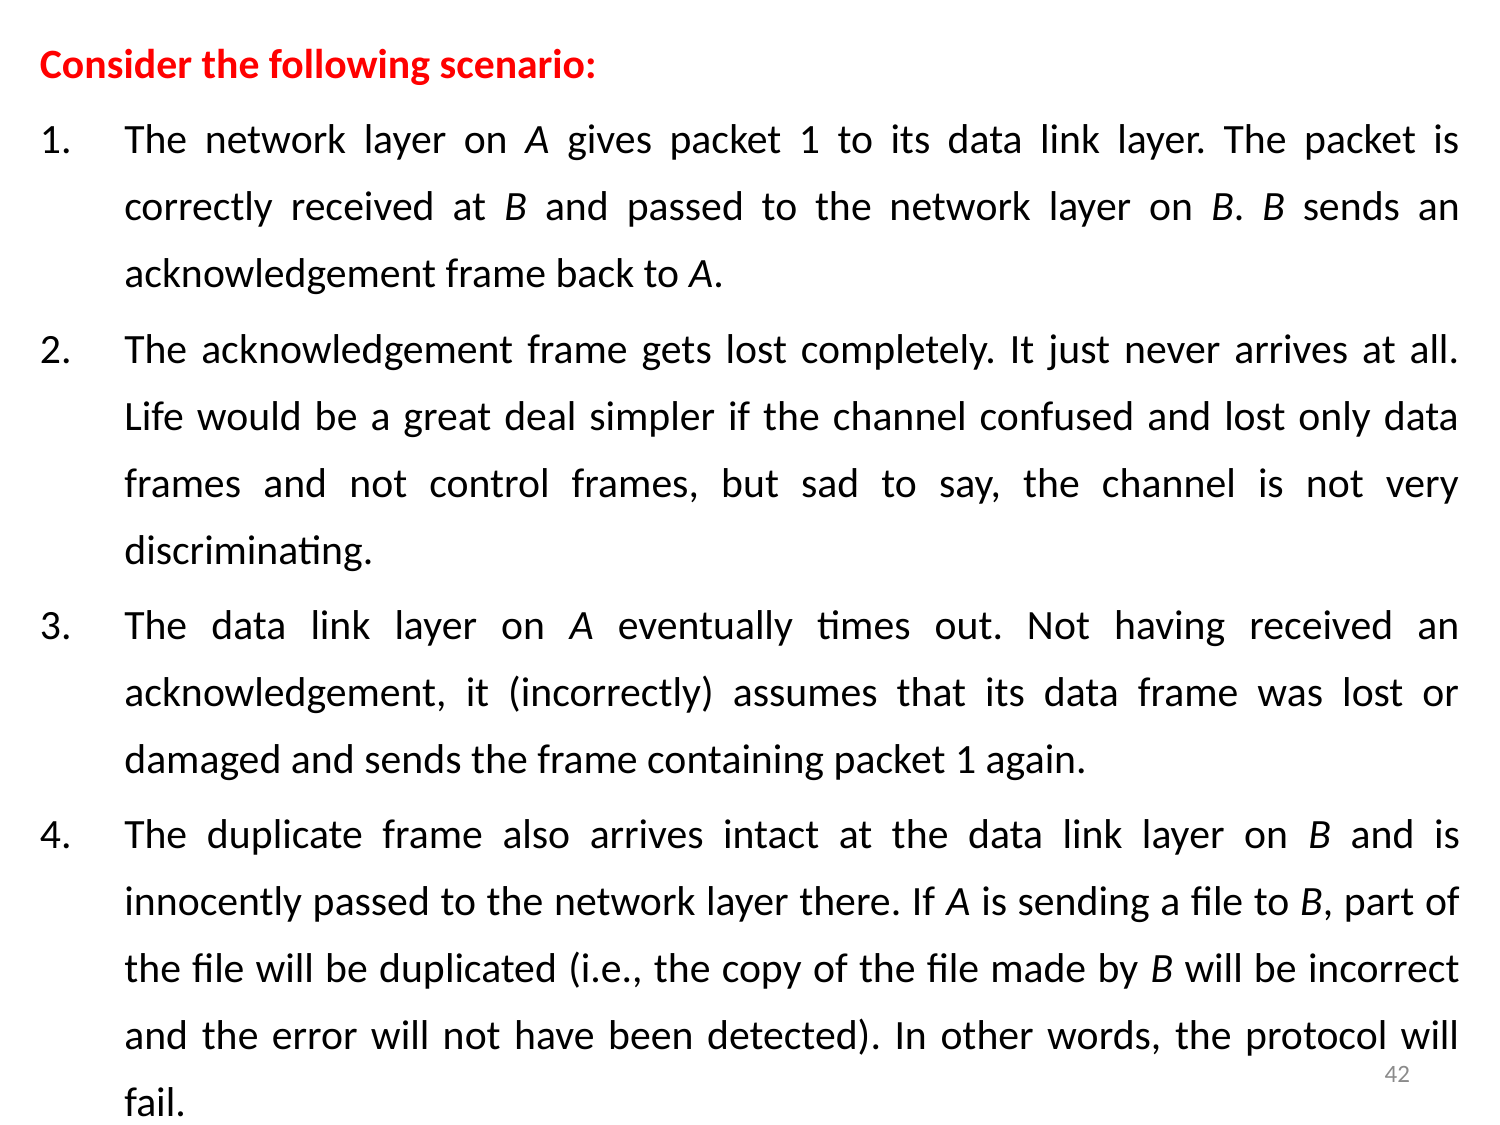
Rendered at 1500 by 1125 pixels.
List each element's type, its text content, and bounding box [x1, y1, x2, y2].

list Consider the following scenario: The network layer on A gives packet 1 to its data link layer. The packet is correctly received at B and passed to the network layer on B. B sends an acknowledgement frame back to A. The acknowledgement frame gets lost completely. It just never arrives at all. Life would be a great deal simpler if the channel confused and lost only data frames and not control frames, but sad to say, the channel is not very discriminating. The data link layer on A eventually times out. Not having received an acknowledgement, it (incorrectly) assumes that its data frame was lost or damaged and sends the frame containing packet 1 again. The duplicate frame also arrives intact at the data link layer on B and is innocently passed to the network layer there. If A is sending a file to B, part of the file will be duplicated (i.e., the copy of the file made by B will be incorrect and the error will not have been detected). In other words, the protocol will fail. [24, 12, 1475, 1063]
slide_number 42 [1074, 1042, 1425, 1103]
